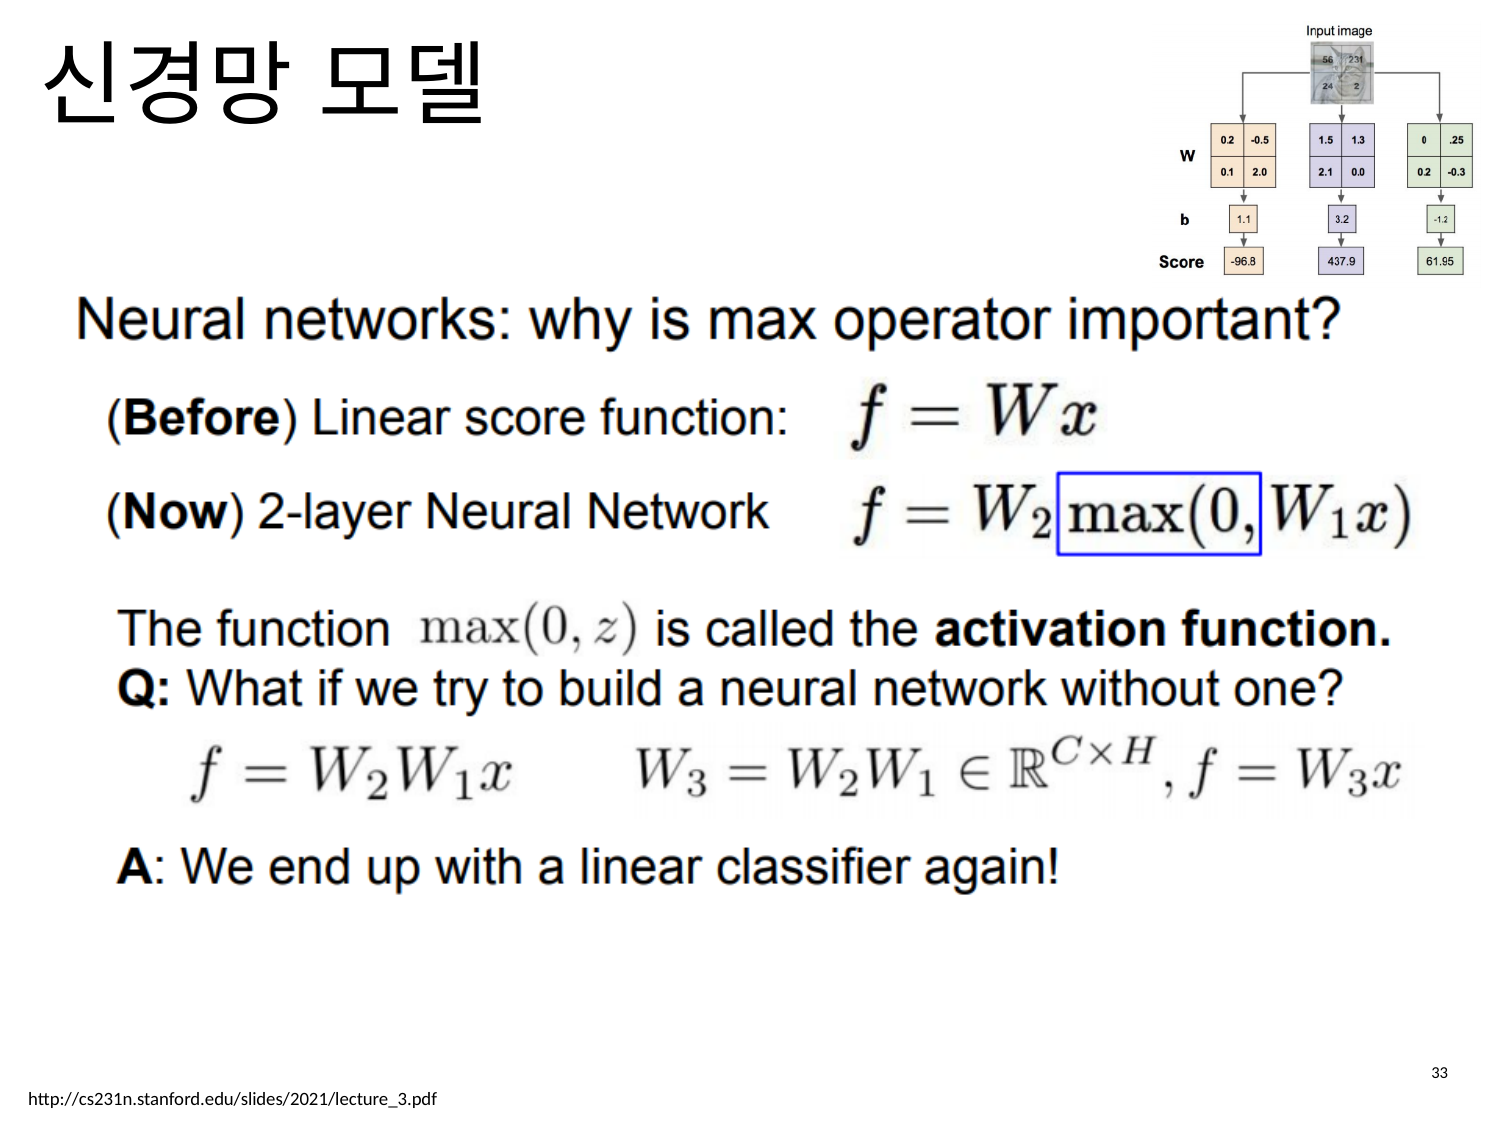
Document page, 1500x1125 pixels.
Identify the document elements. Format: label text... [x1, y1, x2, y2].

text_box http://cs231n.stanford.edu/slides/2021/lecture_3.pdf [13, 1079, 764, 1117]
slide_number 33 [1416, 1054, 1477, 1115]
picture [21, 17, 1500, 1031]
title 신경망 모델 [24, 17, 1142, 159]
